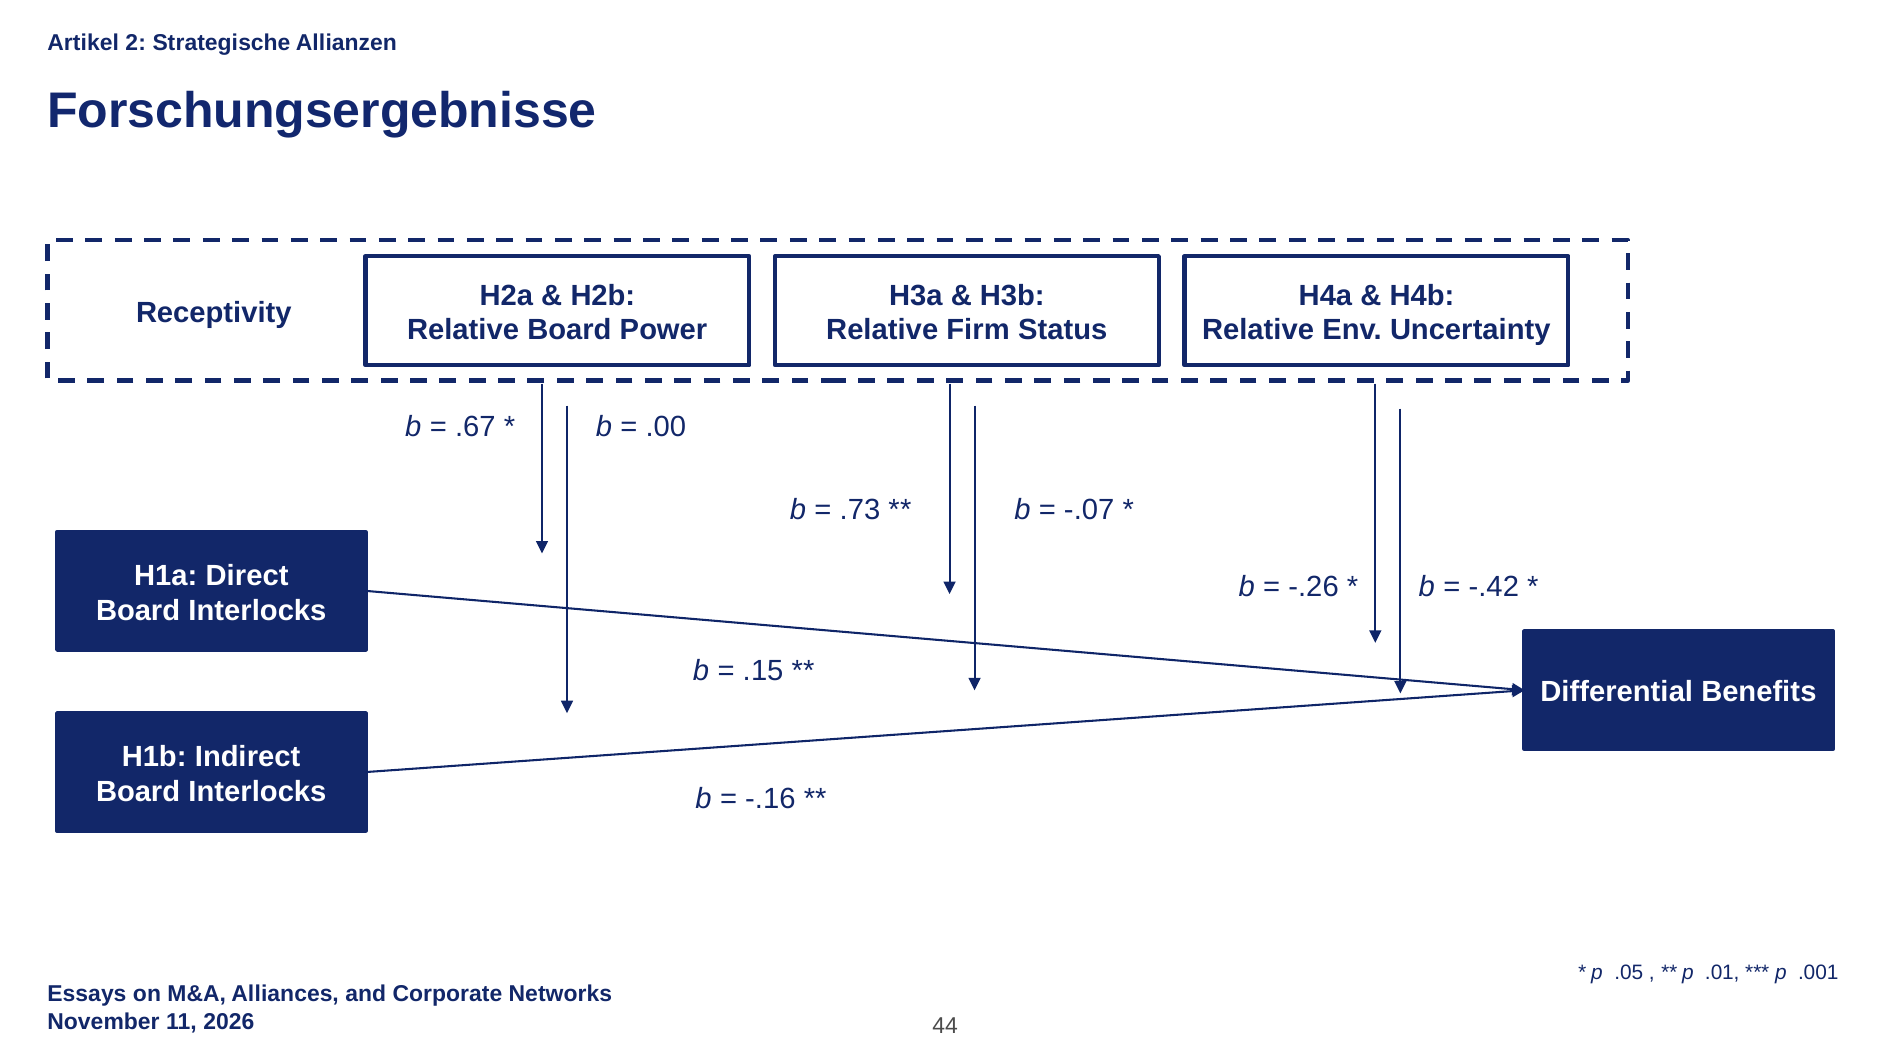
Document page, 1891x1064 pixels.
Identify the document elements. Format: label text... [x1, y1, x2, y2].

list Forschungsergebnisse [47, 83, 1843, 193]
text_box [47, 240, 1629, 714]
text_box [390, 381, 851, 469]
footer Artikel 2: Strategische Allianzen [47, 0, 1843, 56]
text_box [56, 531, 1834, 841]
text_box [1223, 541, 1666, 630]
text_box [774, 464, 1252, 553]
